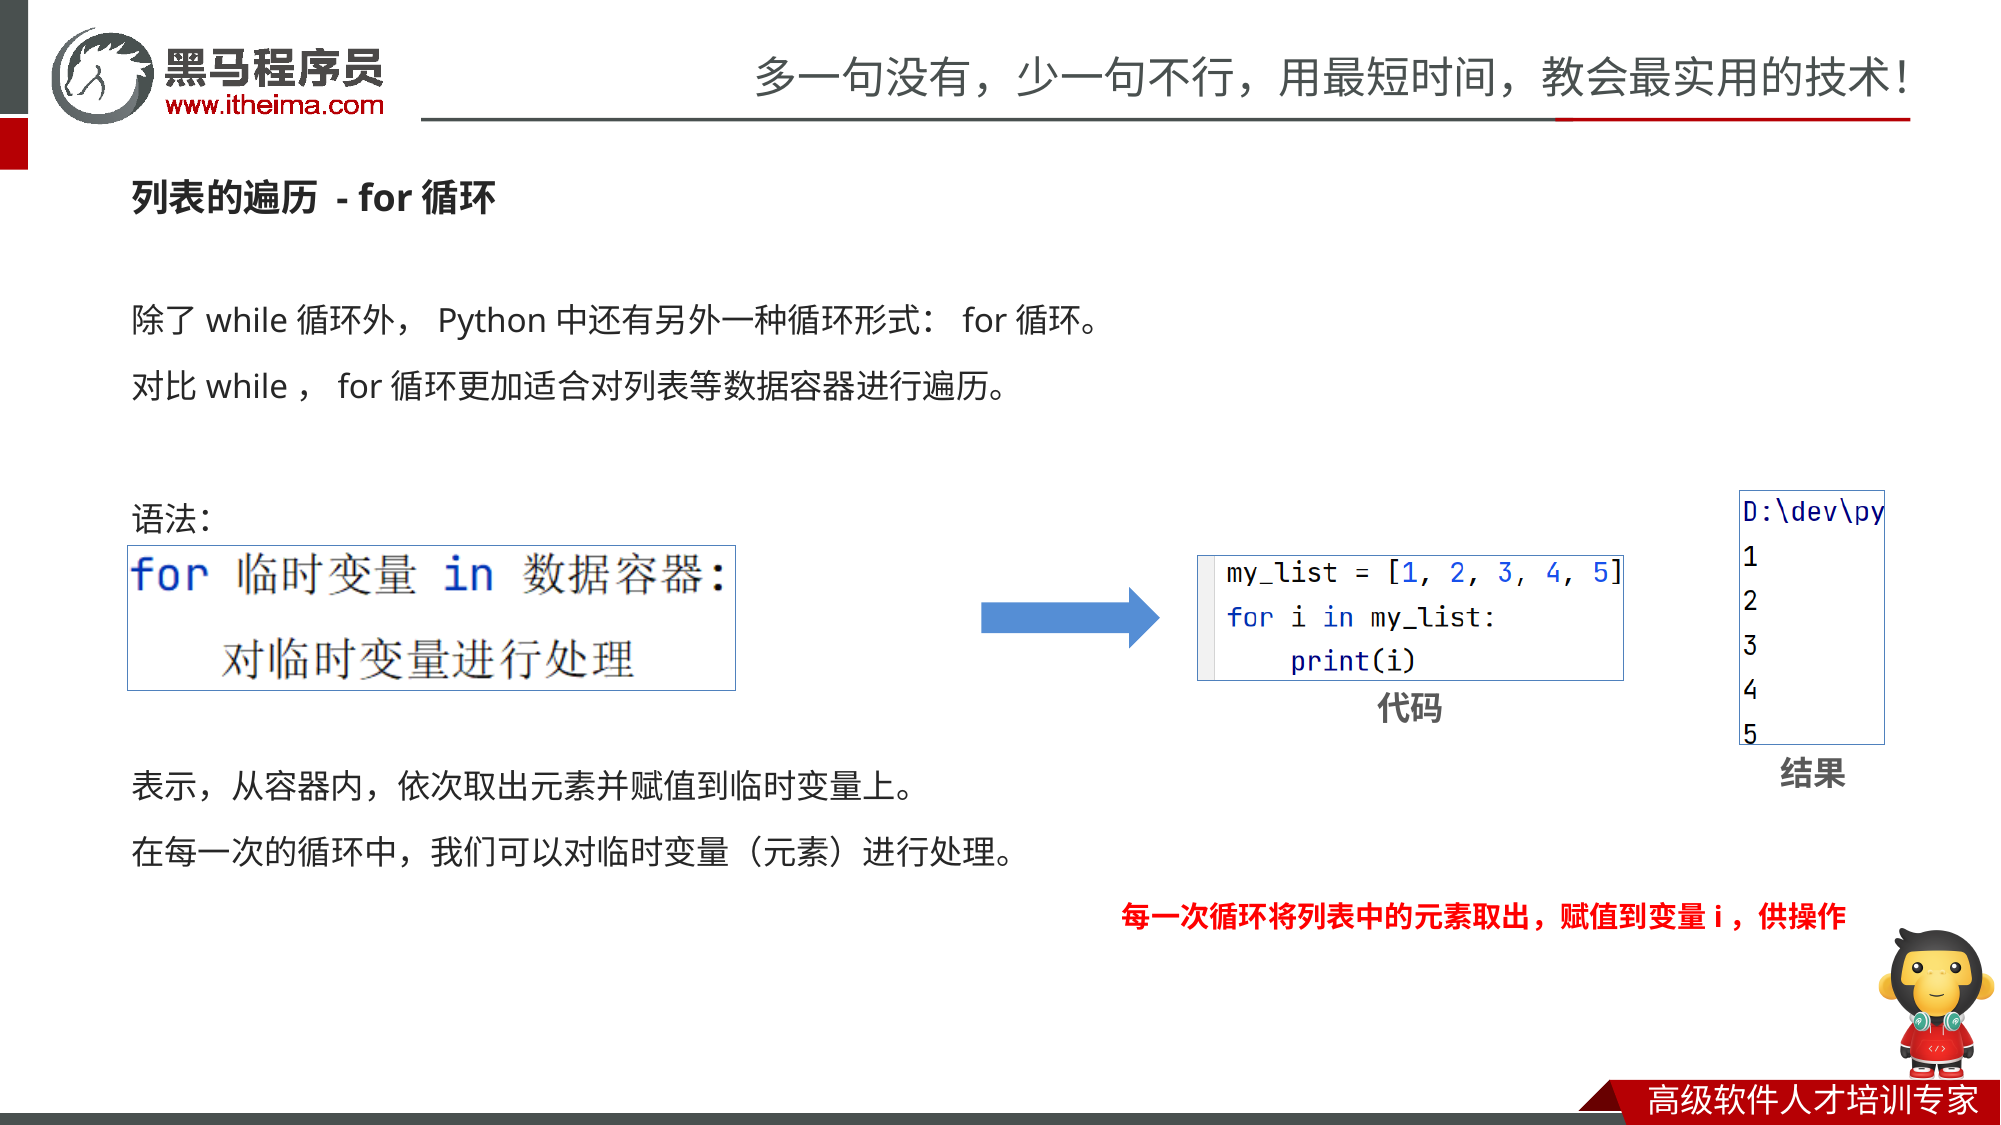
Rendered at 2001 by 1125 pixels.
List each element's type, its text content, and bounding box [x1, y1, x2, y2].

text_box 每一次循环将列表中的元素取出，赋值到变量i，供操作 [1106, 873, 1863, 1007]
picture [1196, 554, 1624, 681]
picture [50, 26, 384, 125]
picture [1739, 490, 1885, 745]
picture [1857, 925, 2000, 1084]
list 列表的遍历 - for循环 [116, 154, 1872, 239]
list 除了while循环外，Python中还有另外一种循环形式：for循环。 对比while，for循环更加适合对列表等数据容器进行遍历。 语法： 表示，从容器内，依次取出元素并赋值到临时变量上。 在每一次的循环中，我们可以对临时变量（元素）进行处理。 [116, 271, 1872, 964]
text_box 结果 [1765, 753, 1862, 800]
picture [127, 544, 736, 691]
text_box 代码 [1362, 690, 1459, 735]
text_box [979, 585, 1162, 651]
